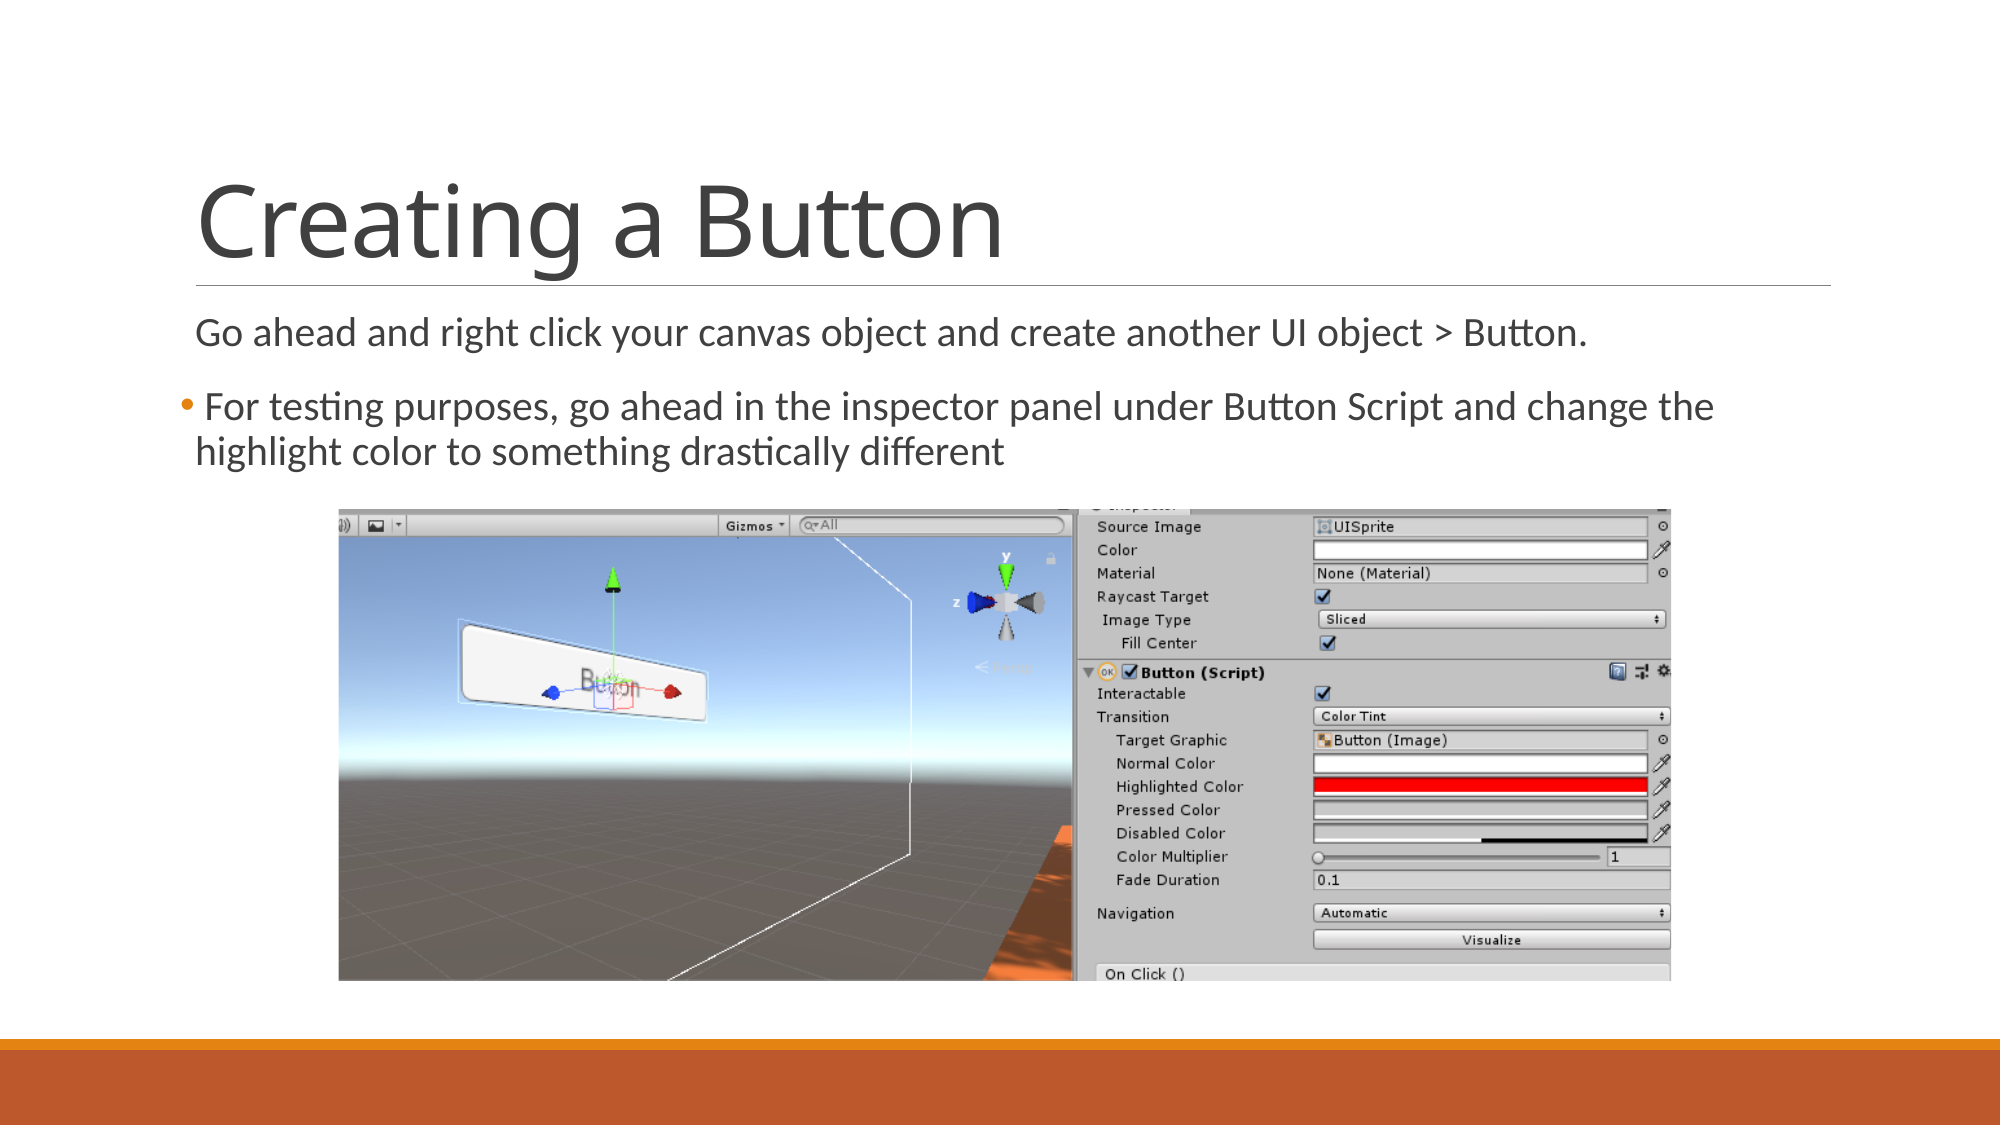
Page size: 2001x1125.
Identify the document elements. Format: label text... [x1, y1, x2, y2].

list Go ahead and right click your canvas object and create another UI object > Button. For testing purposes, go ahead in the inspector panel under Button Script and change the highlight color to something drastically different [180, 302, 1830, 963]
title Creating a Button [180, 47, 1830, 285]
picture [338, 508, 1672, 982]
